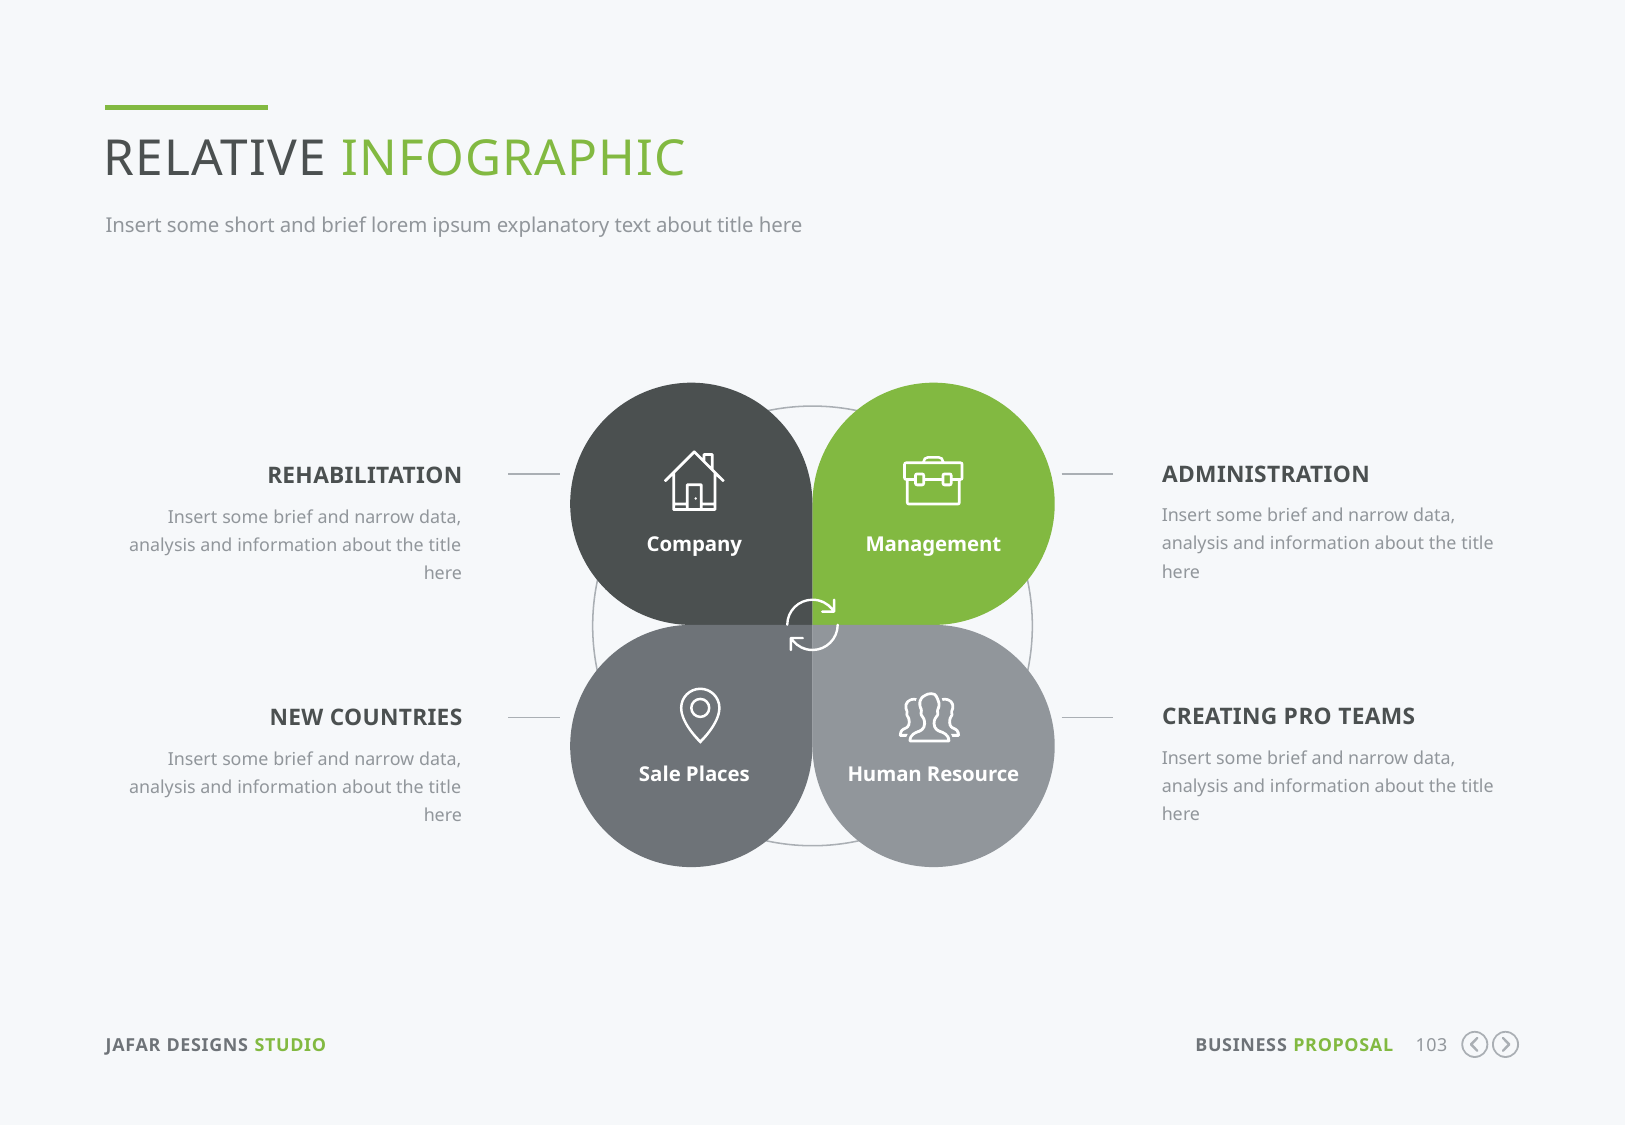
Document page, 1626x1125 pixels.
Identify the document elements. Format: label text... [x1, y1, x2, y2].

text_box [1161, 701, 1519, 797]
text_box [1161, 459, 1519, 555]
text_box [105, 460, 463, 556]
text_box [105, 703, 463, 799]
list relative infographic [103, 125, 1518, 188]
list Insert some short and brief lorem ipsum explanatory text about title here [105, 209, 1519, 241]
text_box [570, 382, 1055, 868]
